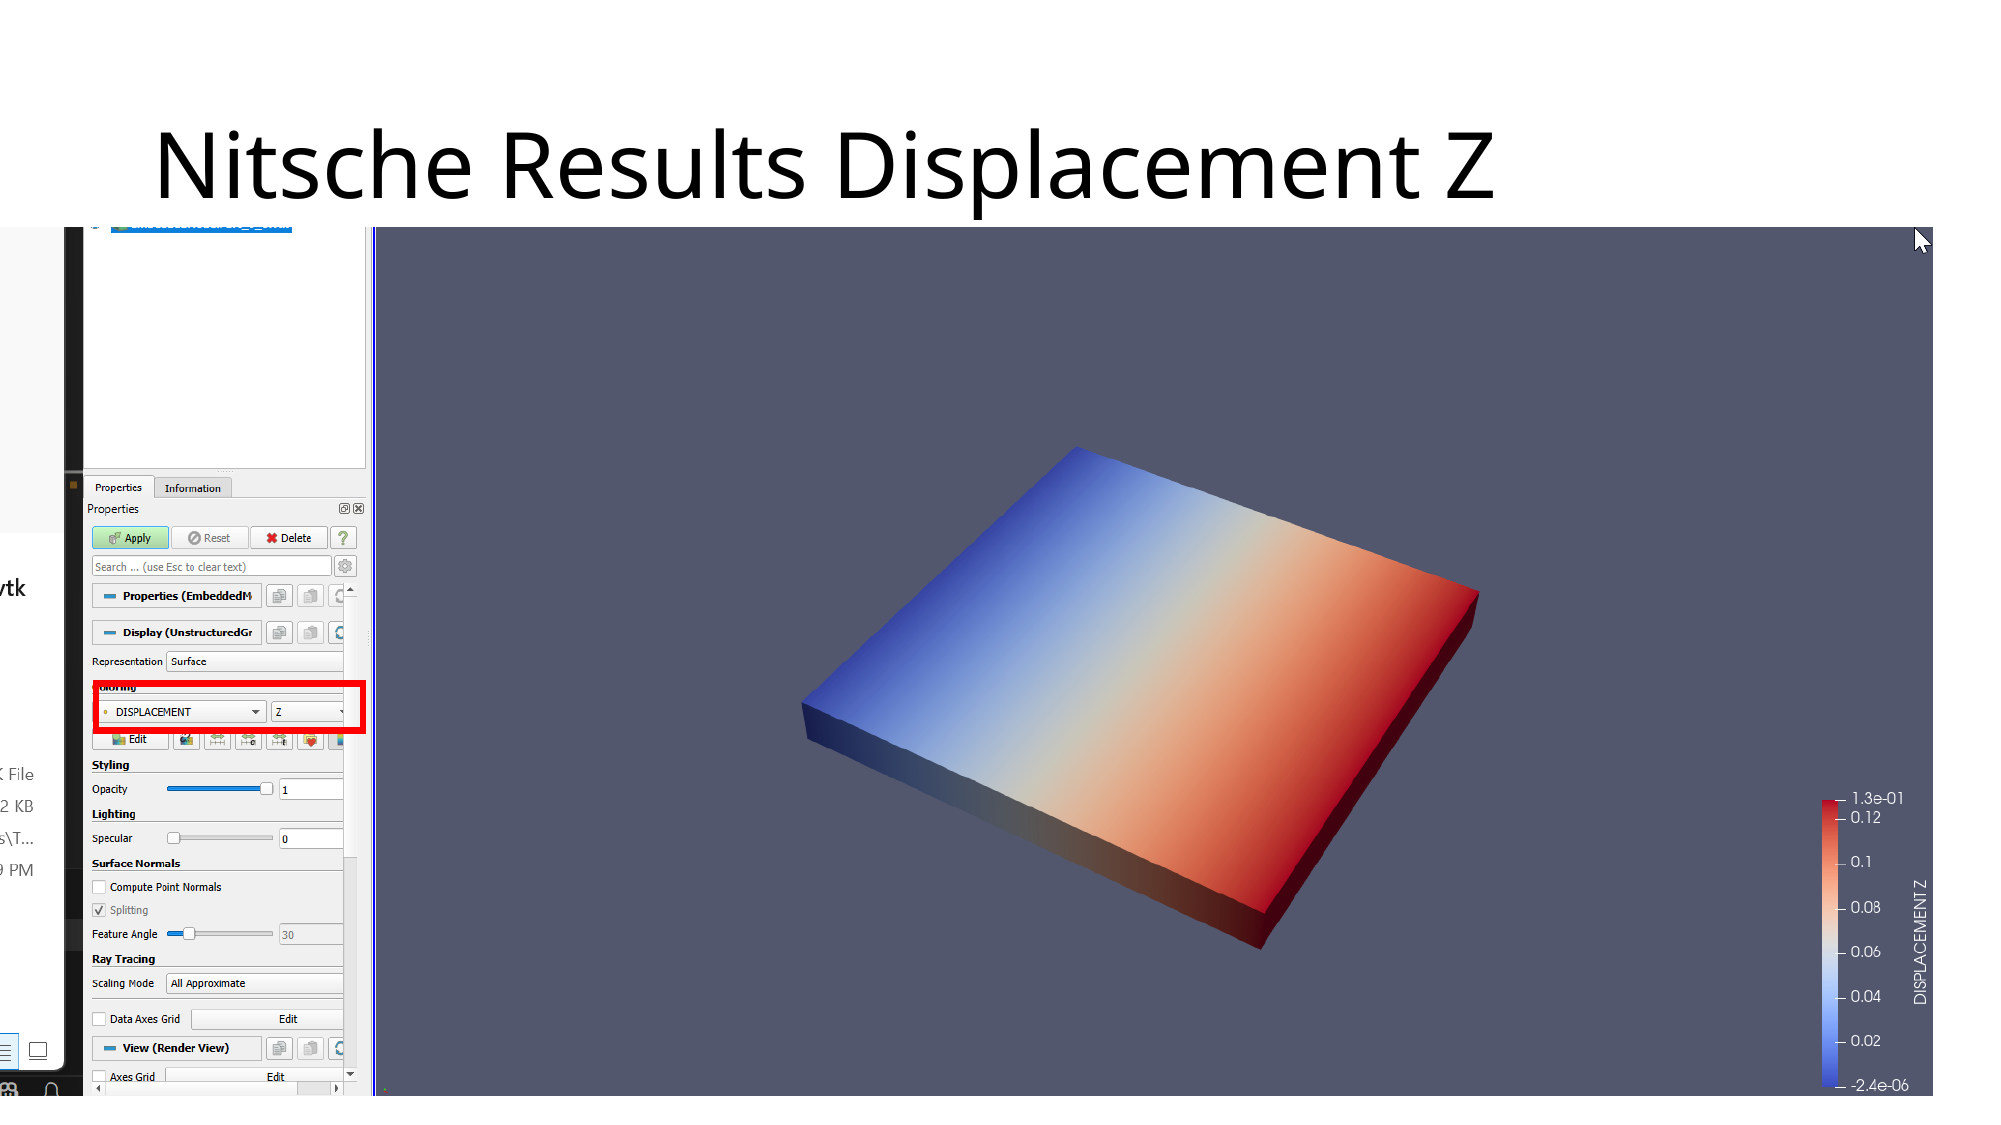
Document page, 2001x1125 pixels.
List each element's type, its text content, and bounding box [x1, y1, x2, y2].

picture [0, 226, 1933, 1097]
title Nitsche Results Displacement Z [137, 59, 1863, 226]
